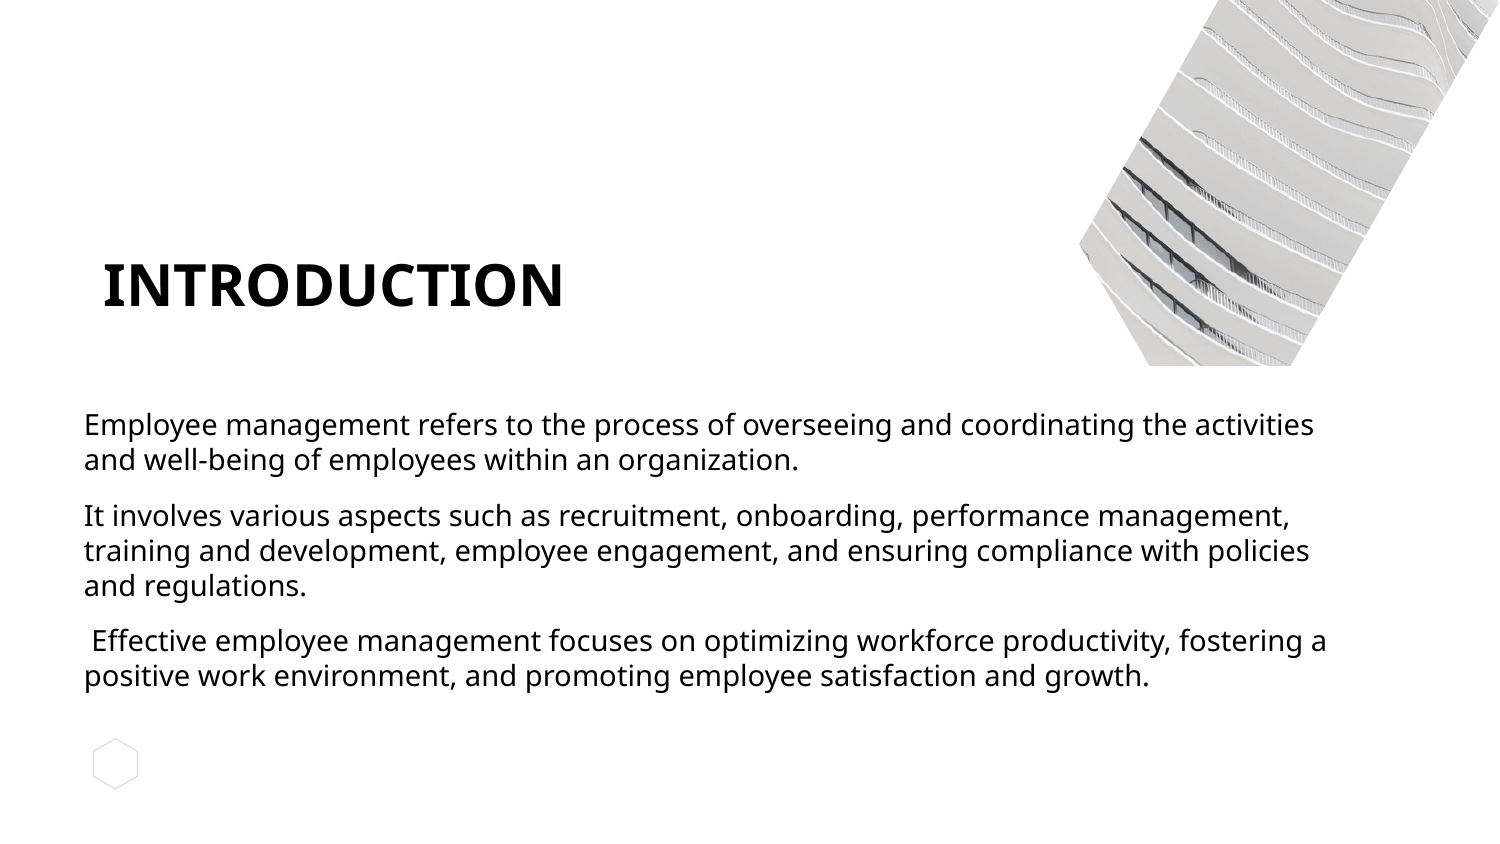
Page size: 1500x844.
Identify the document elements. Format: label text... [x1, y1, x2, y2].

title Introduction [103, 93, 750, 319]
slide_number [83, 749, 147, 778]
list Employee management refers to the process of overseeing and coordinating the activities and well-being of employees within an organization. It involves various aspects such as recruitment, onboarding, performance management, training and development, employee engagement, and ensuring compliance with policies and regulations. Effective employee management focuses on optimizing workforce productivity, fostering a positive work environment, and promoting employee satisfaction and growth. [83, 406, 1348, 709]
picture [1079, 0, 1499, 366]
